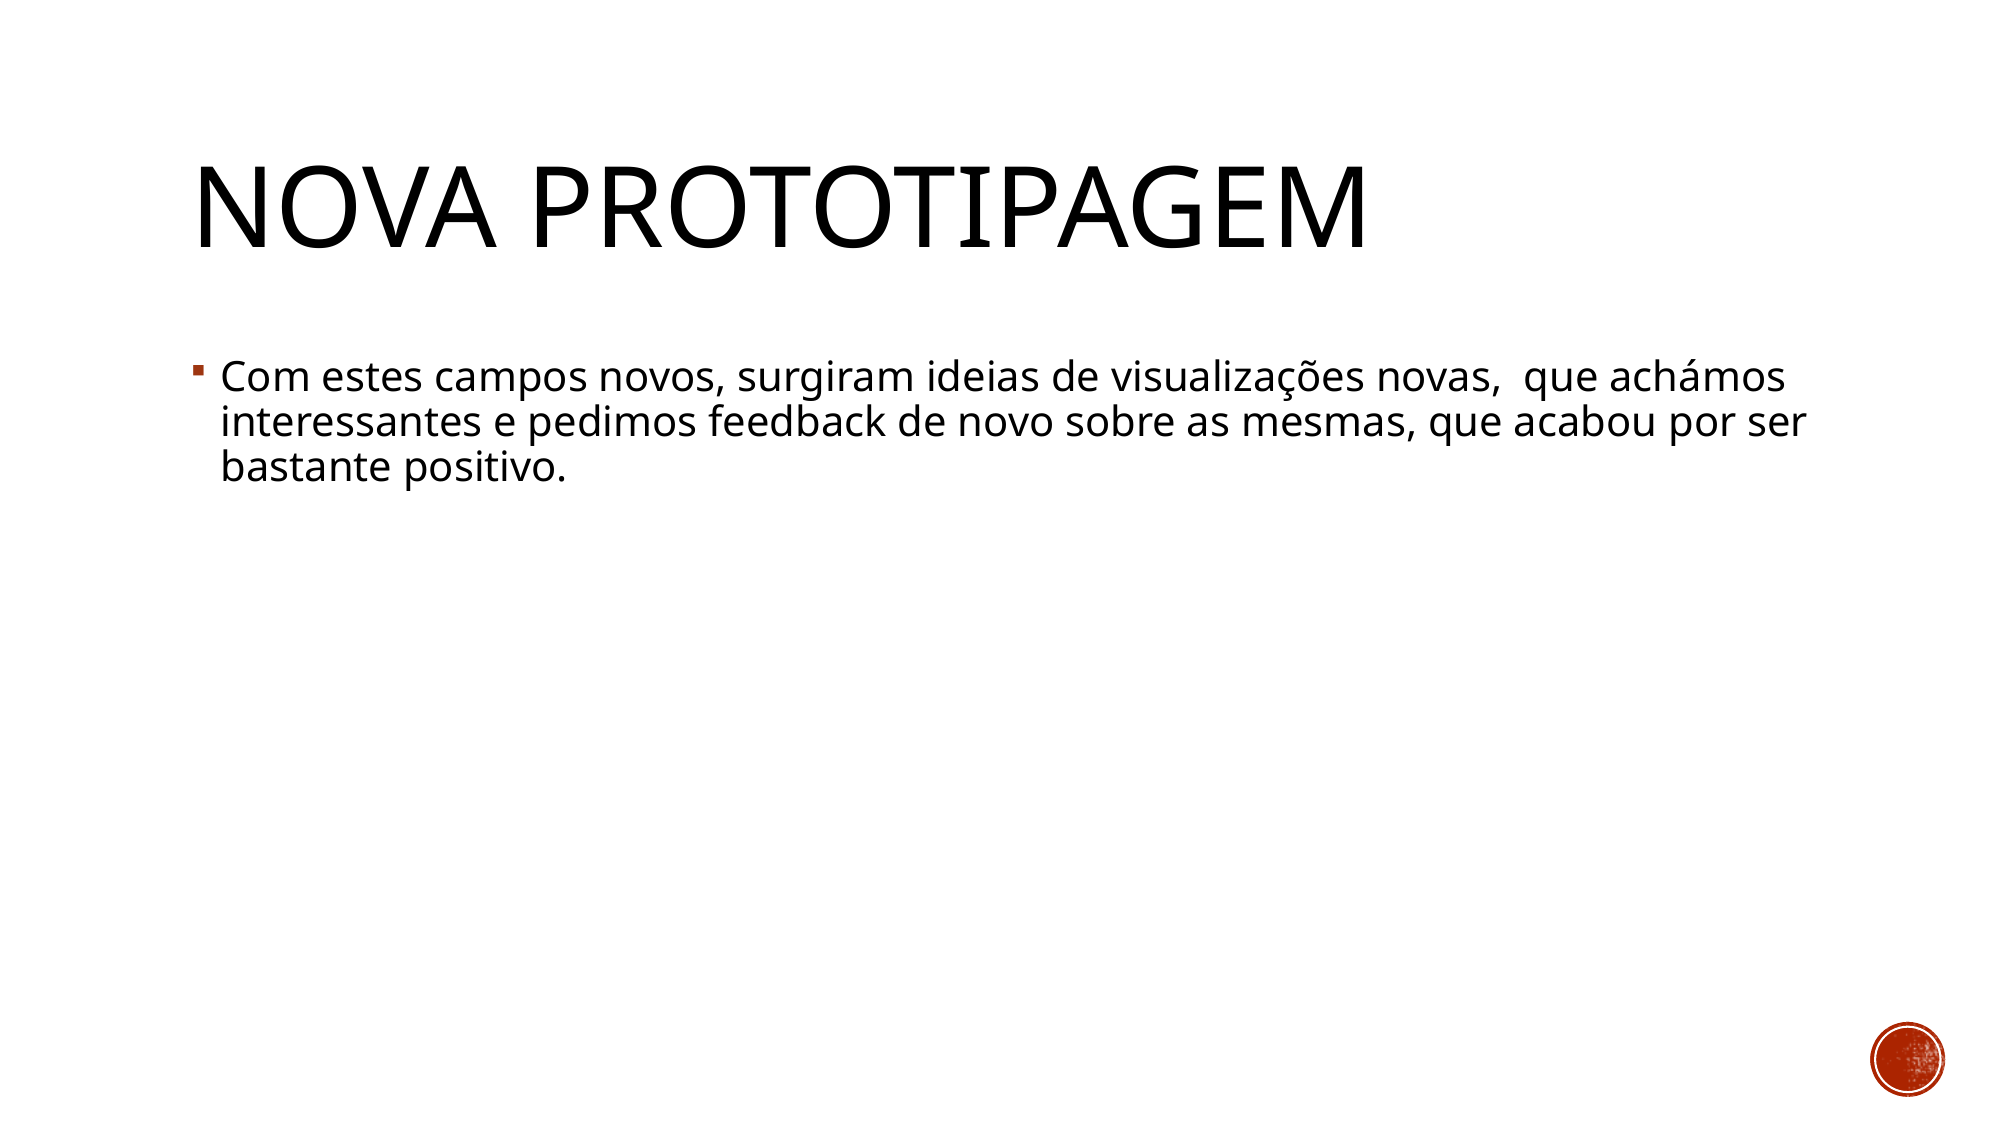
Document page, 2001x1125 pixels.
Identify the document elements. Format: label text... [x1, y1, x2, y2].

list Com estes campos novos, surgiram ideias de visualizações novas, que achámos interessantes e pedimos feedback de novo sobre as mesmas, que acabou por ser bastante positivo. [175, 348, 1826, 1013]
title Nova prototipagem [175, 79, 1826, 344]
picture [1870, 1021, 1946, 1097]
